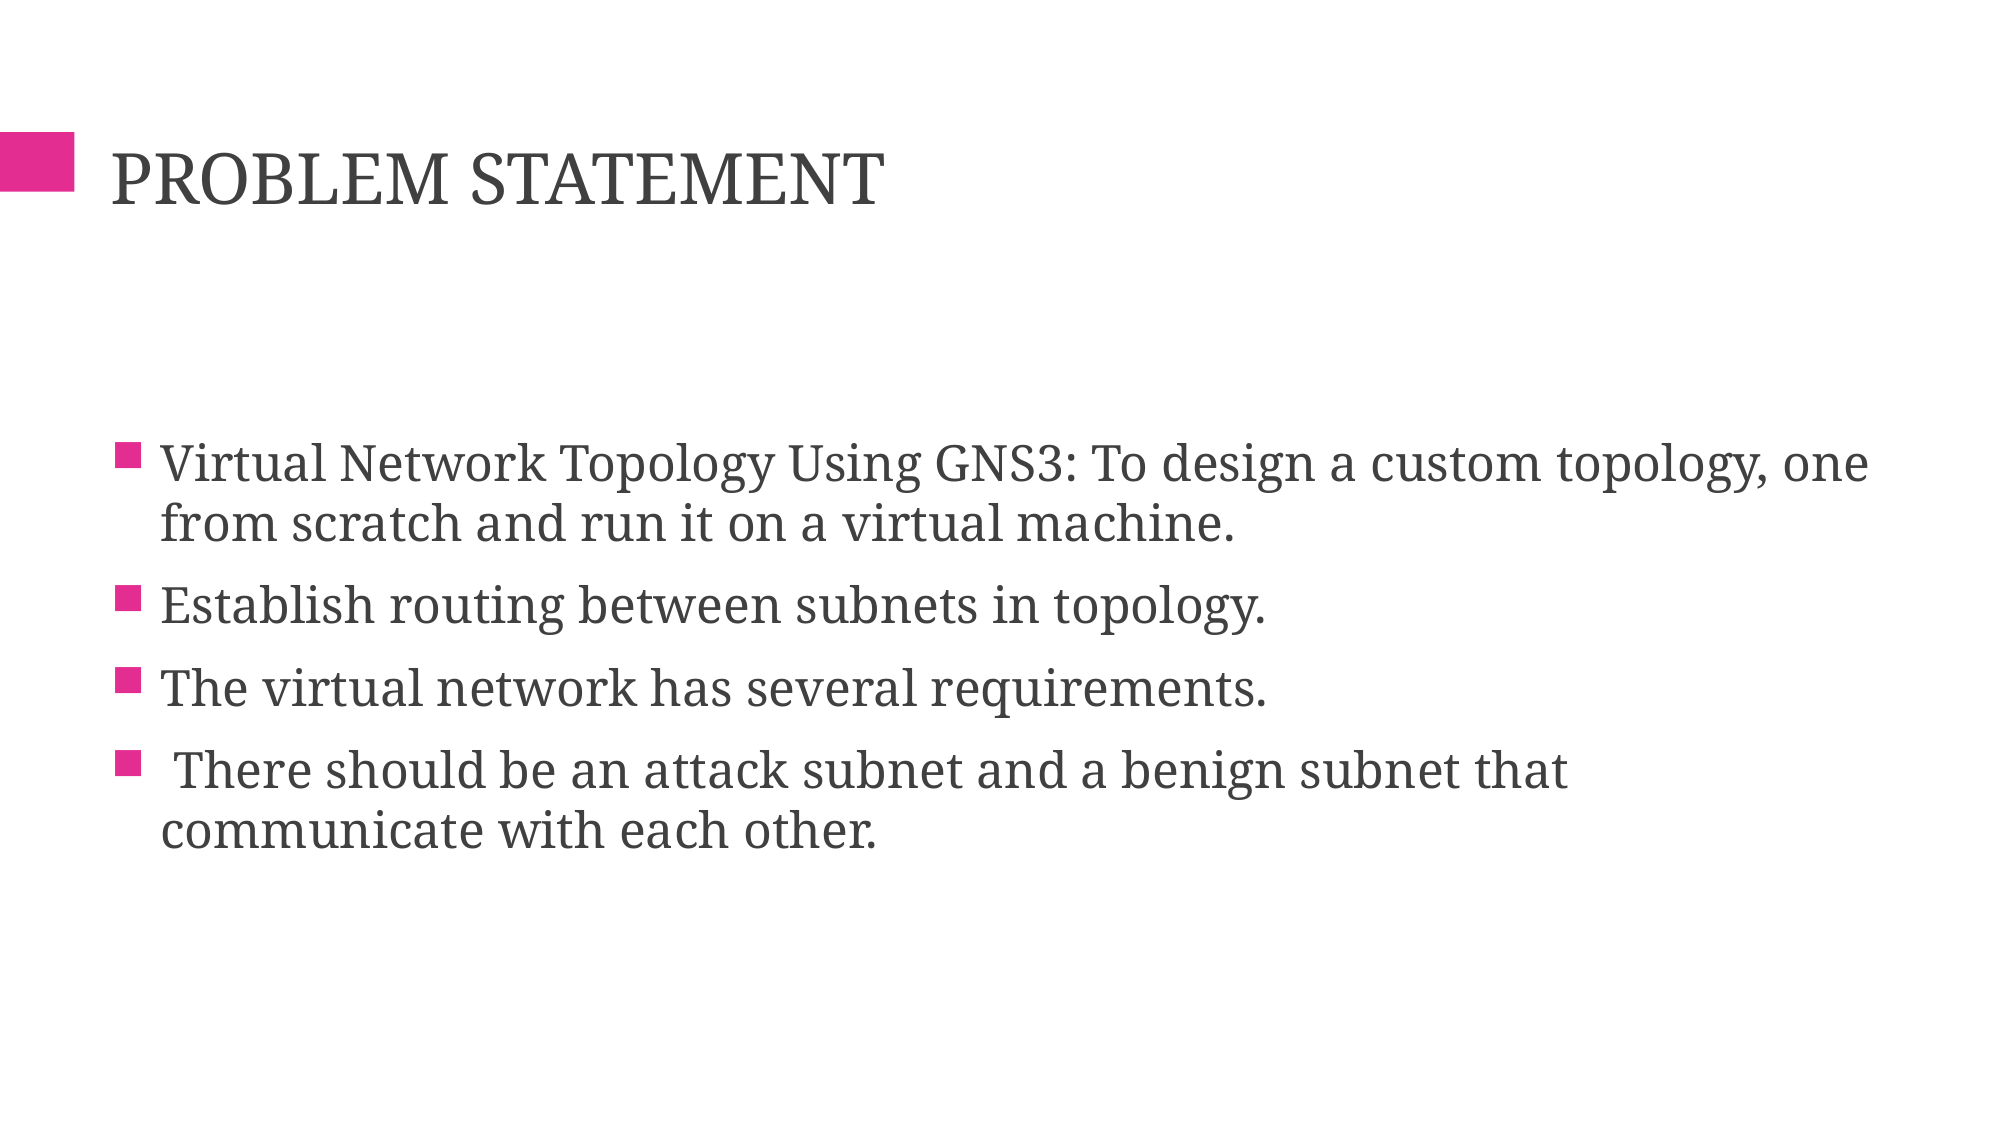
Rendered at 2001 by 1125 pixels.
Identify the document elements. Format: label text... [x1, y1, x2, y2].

list Virtual Network Topology Using GNS3: To design a custom topology, one from scratch and run it on a virtual machine. Establish routing between subnets in topology. The virtual network has several requirements. There should be an attack subnet and a benign subnet that communicate with each other. [95, 310, 1905, 981]
title Problem statement [95, 115, 1905, 237]
